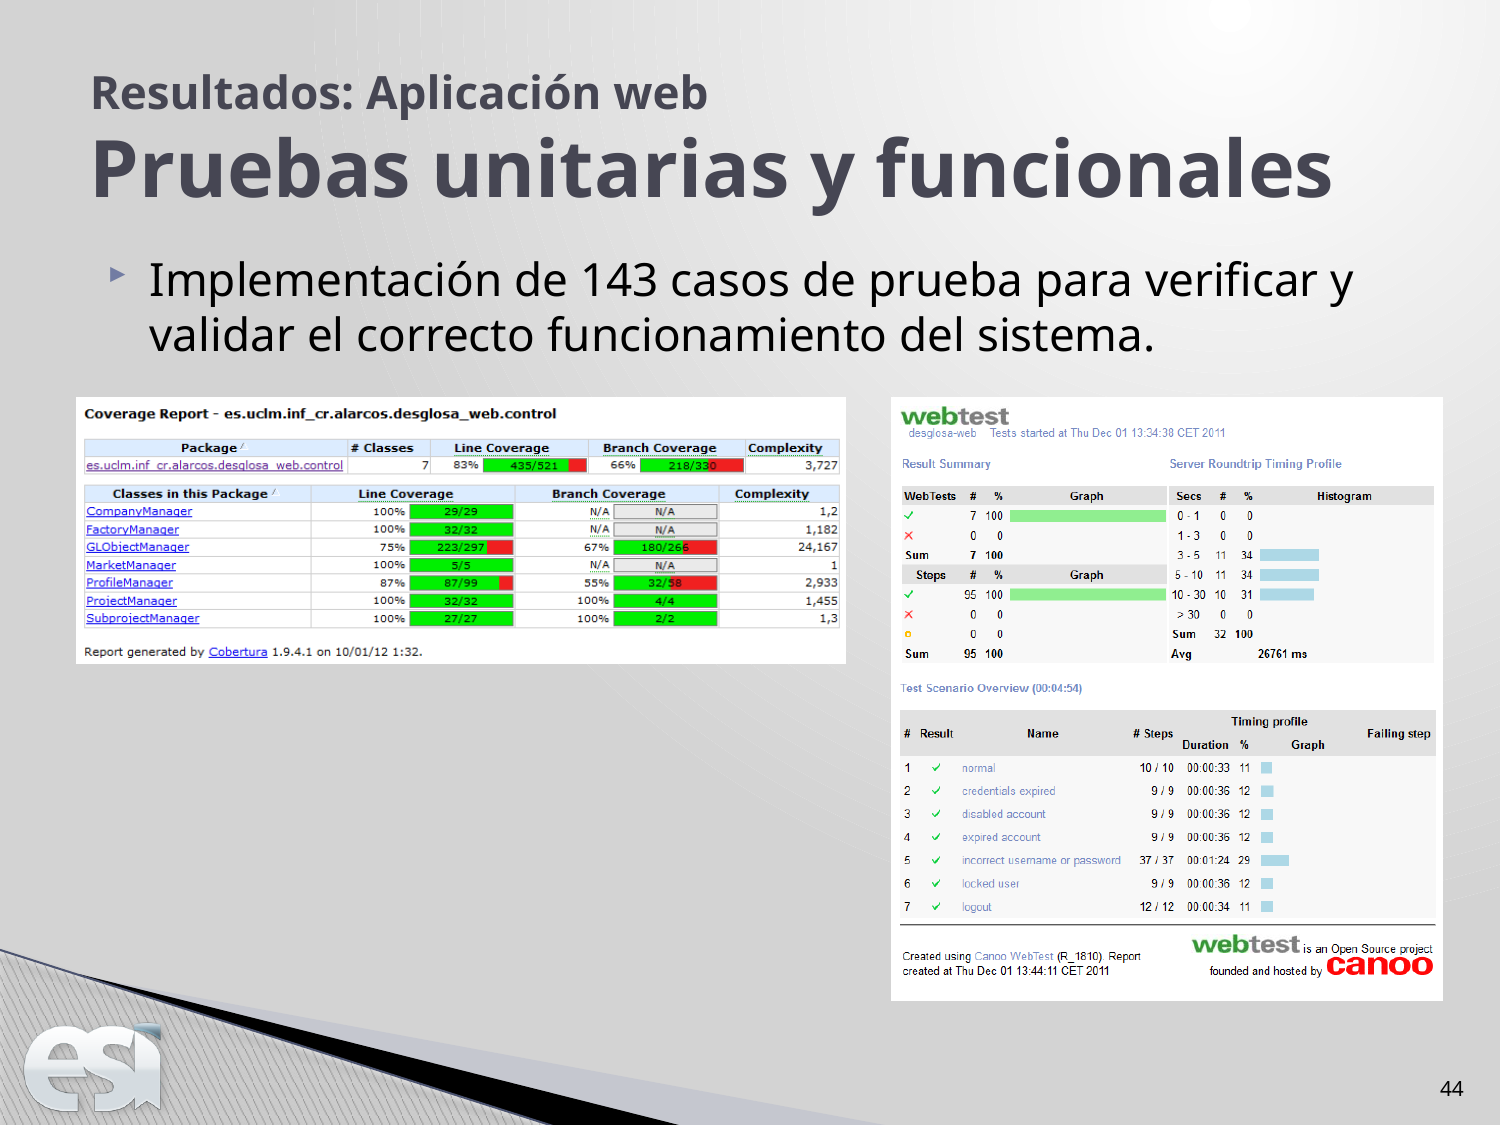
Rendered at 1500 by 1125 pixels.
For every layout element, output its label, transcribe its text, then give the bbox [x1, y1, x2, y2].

picture [891, 396, 1443, 1001]
slide_number 44 [1418, 1051, 1479, 1112]
picture [76, 396, 846, 664]
title Resultados: Aplicación web Pruebas unitarias y funcionales [75, 45, 1425, 233]
list Implementación de 143 casos de prueba para verificar y validar el correcto funcionamiento del sistema. [75, 243, 1425, 986]
picture [17, 1017, 172, 1116]
